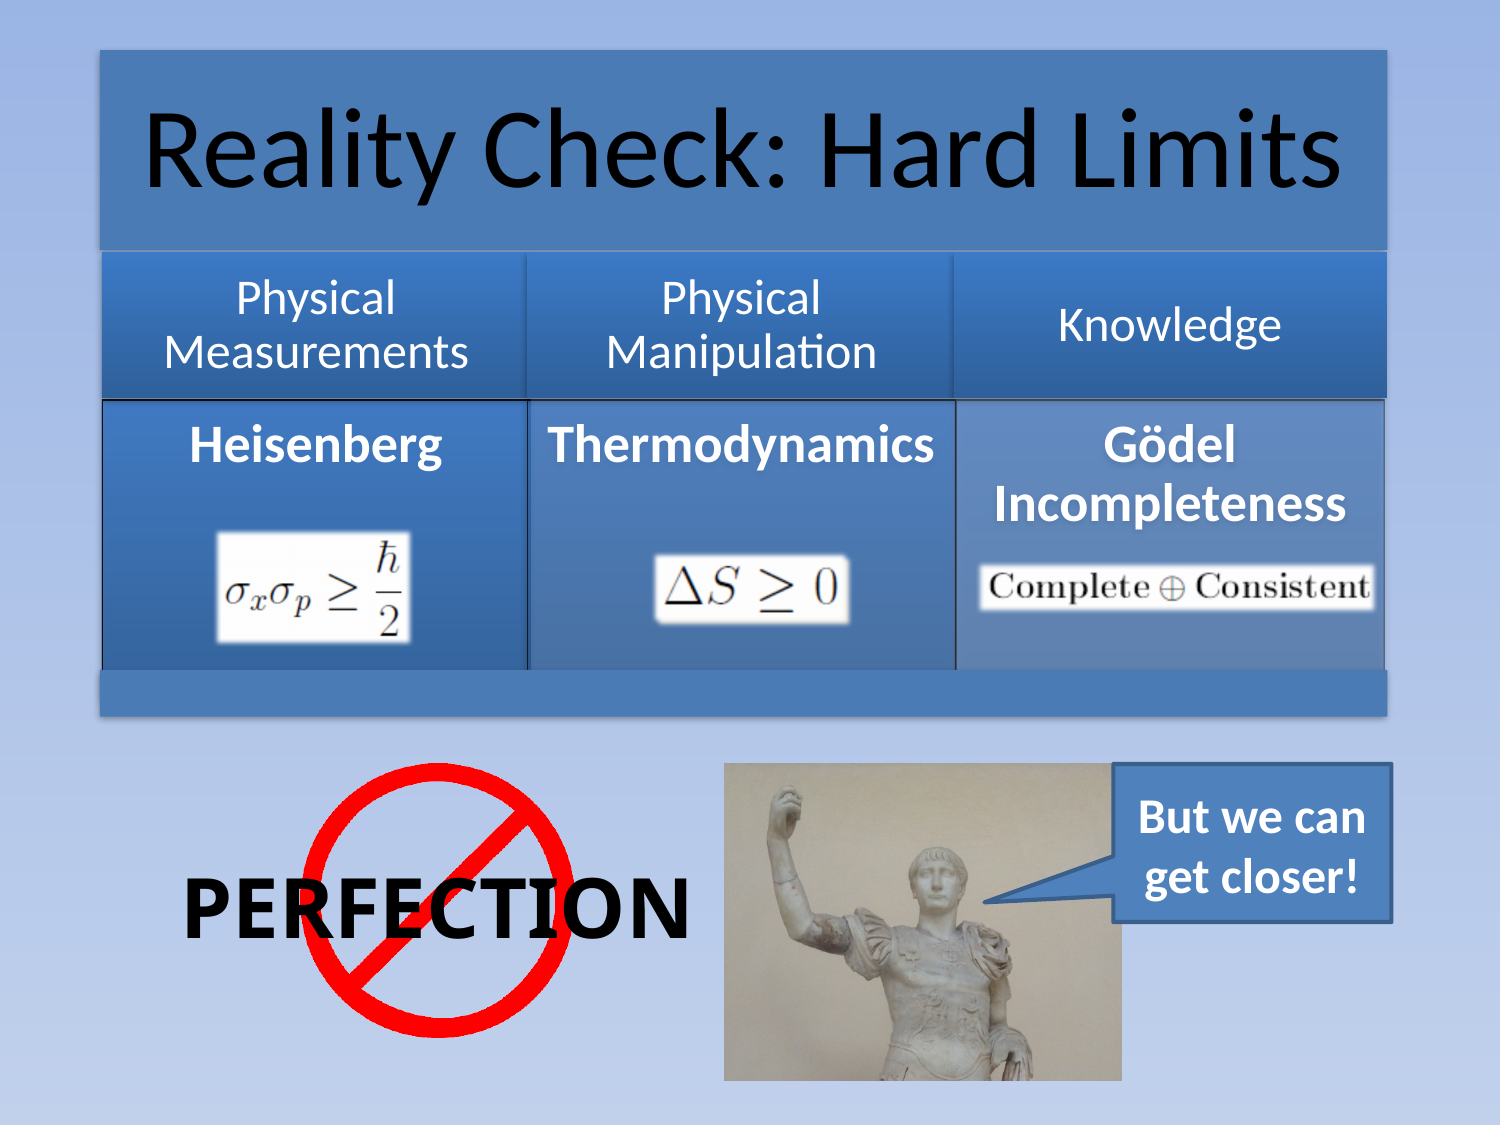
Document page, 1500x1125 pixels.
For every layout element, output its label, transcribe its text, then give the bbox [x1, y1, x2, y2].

picture [723, 763, 1123, 1081]
picture [974, 559, 1379, 615]
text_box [526, 252, 951, 399]
picture [300, 763, 575, 1038]
text_box But we can get closer! [1113, 761, 1394, 925]
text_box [99, 403, 1388, 717]
picture [650, 550, 850, 625]
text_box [953, 252, 1388, 399]
text_box Perfection [580, 847, 710, 963]
picture [212, 527, 415, 648]
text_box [99, 49, 1388, 252]
text_box Perfection [165, 847, 295, 963]
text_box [101, 252, 524, 399]
